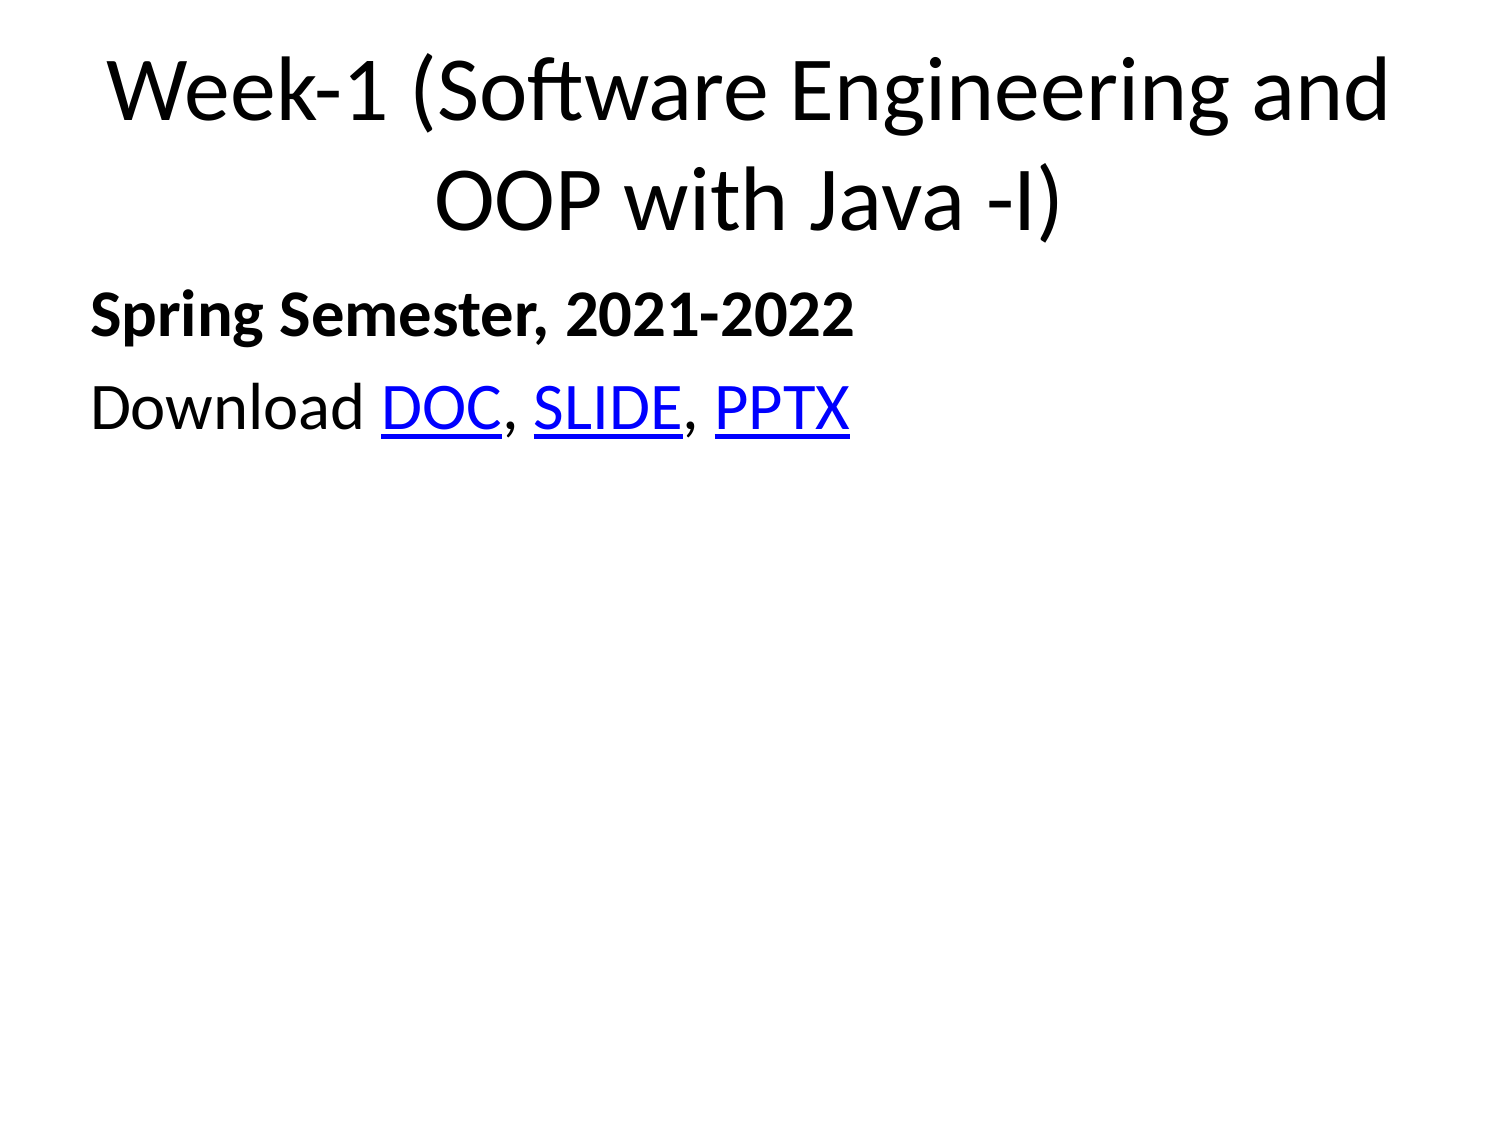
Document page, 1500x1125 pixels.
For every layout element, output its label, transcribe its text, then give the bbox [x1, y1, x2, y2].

list Spring Semester, 2021-2022 Download DOC, SLIDE, PPTX [75, 262, 1425, 1005]
title Week-1 (Software Engineering and OOP with Java -I) [75, 45, 1425, 233]
